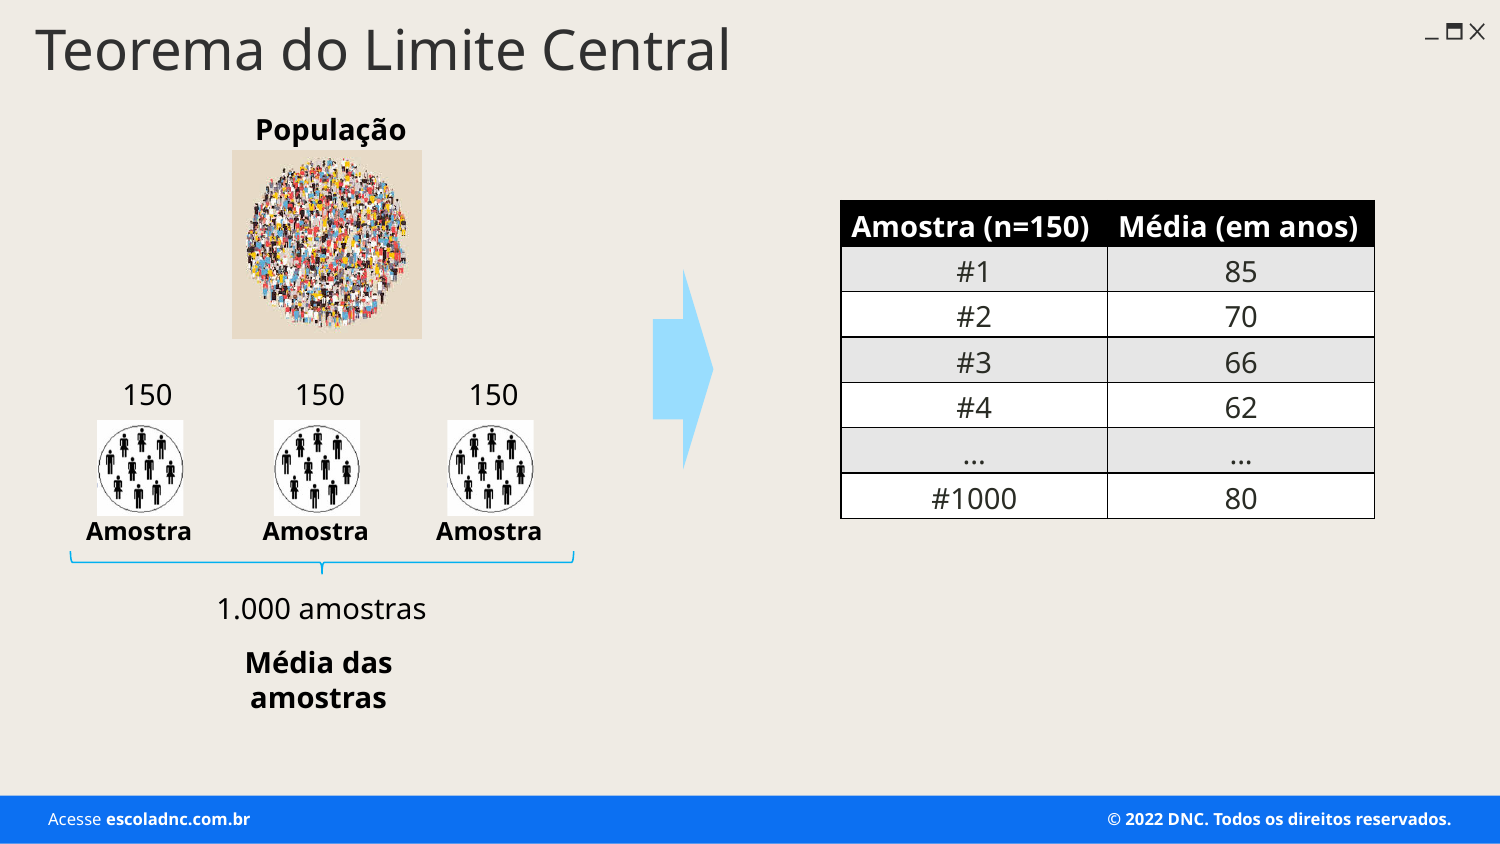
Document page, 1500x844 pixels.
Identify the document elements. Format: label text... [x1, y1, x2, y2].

picture [447, 420, 534, 516]
table_cell 62 [1108, 383, 1374, 427]
text_box Amostra [247, 508, 397, 551]
table_cell #1000 [842, 474, 1107, 518]
text_box Amostra [421, 508, 570, 551]
table_cell #2 [842, 292, 1107, 336]
text_box 150 [280, 369, 364, 420]
text_box 150 [107, 369, 192, 420]
table_cell #1 [842, 276, 1107, 291]
text_box [840, 200, 1500, 276]
table_cell 85 [1108, 276, 1374, 291]
text_box Média das amostras [192, 636, 445, 722]
text_box População [240, 103, 430, 154]
table_cell ... [1108, 428, 1374, 472]
text_box Amostra [71, 508, 220, 551]
table_cell 66 [1108, 338, 1374, 382]
text_box [652, 269, 714, 470]
text_box Teorema do Limite Central [23, 8, 1322, 88]
text_box [70, 551, 574, 574]
table_cell 70 [1108, 292, 1374, 336]
picture [96, 420, 184, 516]
picture [232, 150, 422, 340]
text_box 1.000 amostras [201, 582, 453, 633]
table_cell 80 [1108, 474, 1374, 518]
picture [1425, 23, 1485, 40]
text_box 150 [453, 369, 538, 420]
picture [273, 420, 361, 516]
table_cell #3 [842, 338, 1107, 382]
table_cell ... [842, 428, 1107, 472]
table_cell #4 [842, 383, 1107, 427]
